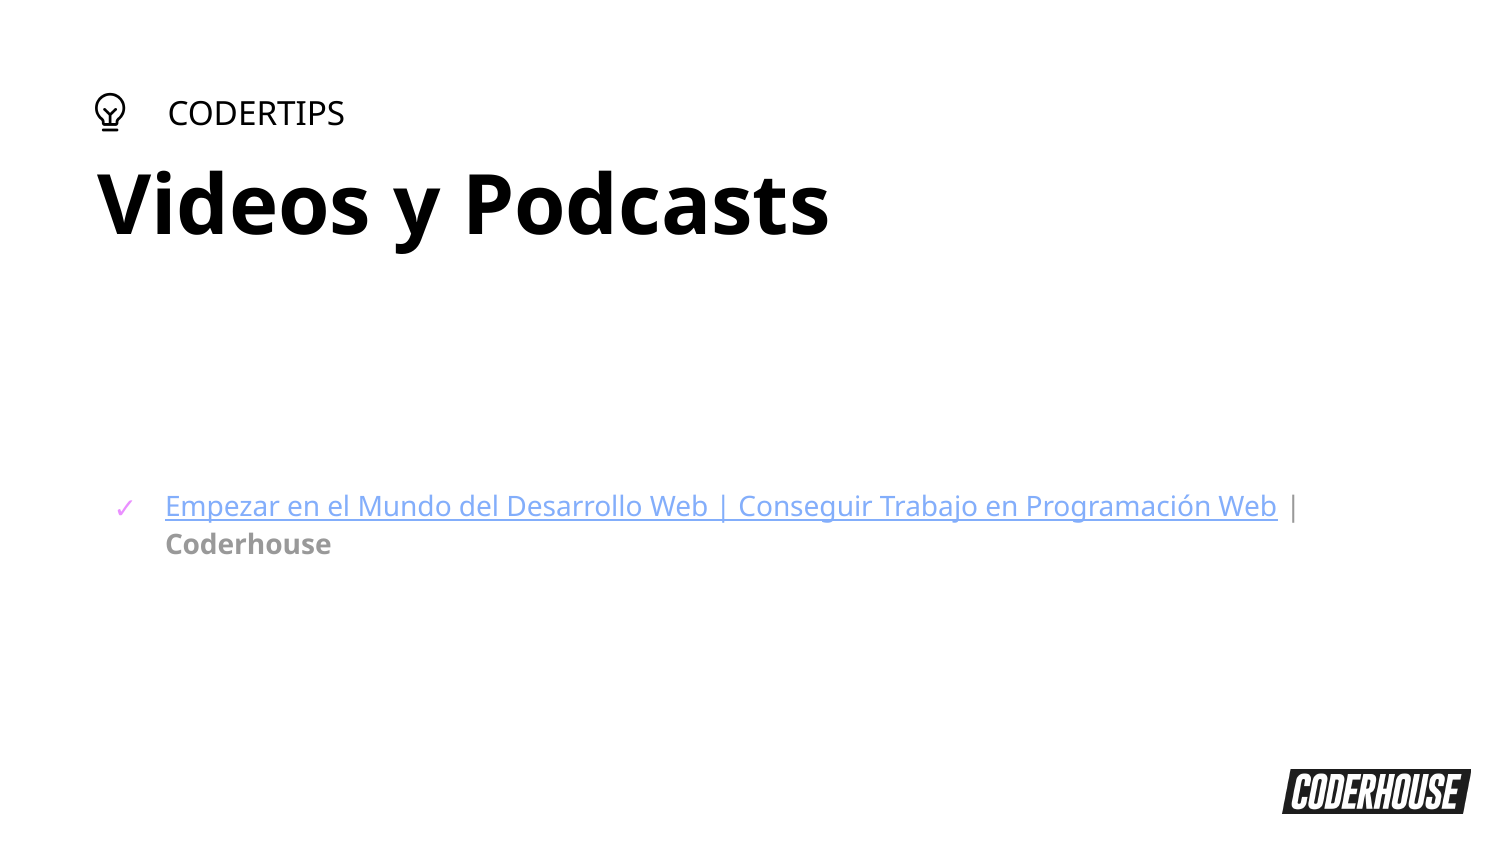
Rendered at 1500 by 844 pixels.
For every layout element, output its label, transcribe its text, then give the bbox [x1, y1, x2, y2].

text_box Empezar en el Mundo del Desarrollo Web | Conseguir Trabajo en Programación Web | Coderhouse [75, 439, 1380, 576]
text_box CODERTIPS [152, 76, 678, 147]
picture [1281, 769, 1471, 814]
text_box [74, 76, 146, 148]
text_box Videos y Podcasts [82, 147, 1282, 268]
